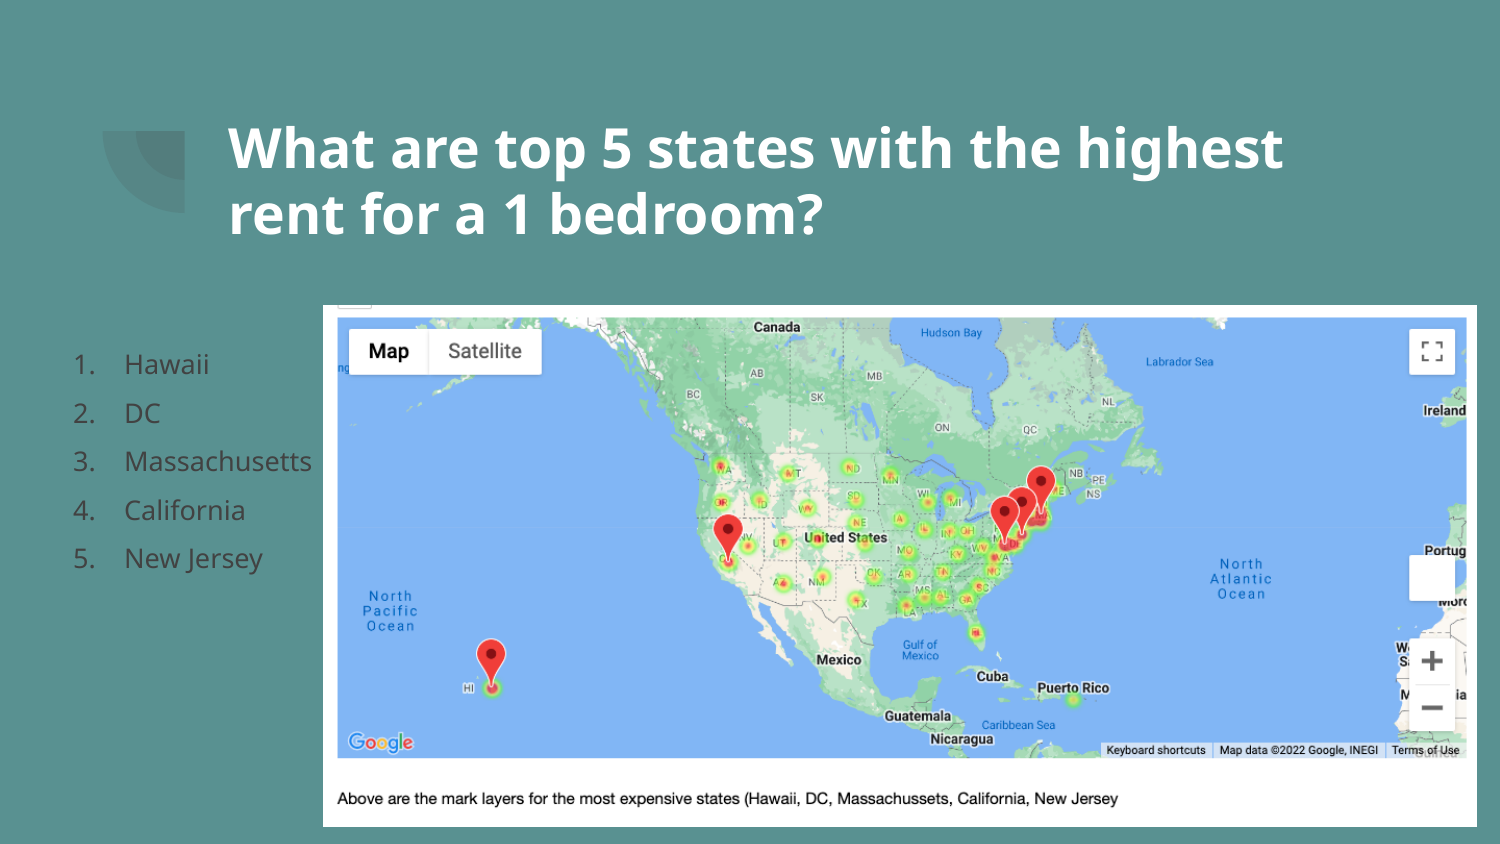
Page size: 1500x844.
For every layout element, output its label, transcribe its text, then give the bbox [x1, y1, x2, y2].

picture [322, 305, 1477, 828]
list Hawaii DC Massachusetts California New Jersey [34, 316, 317, 734]
title What are top 5 states with the highest rent for a 1 bedroom? [213, 98, 1368, 263]
